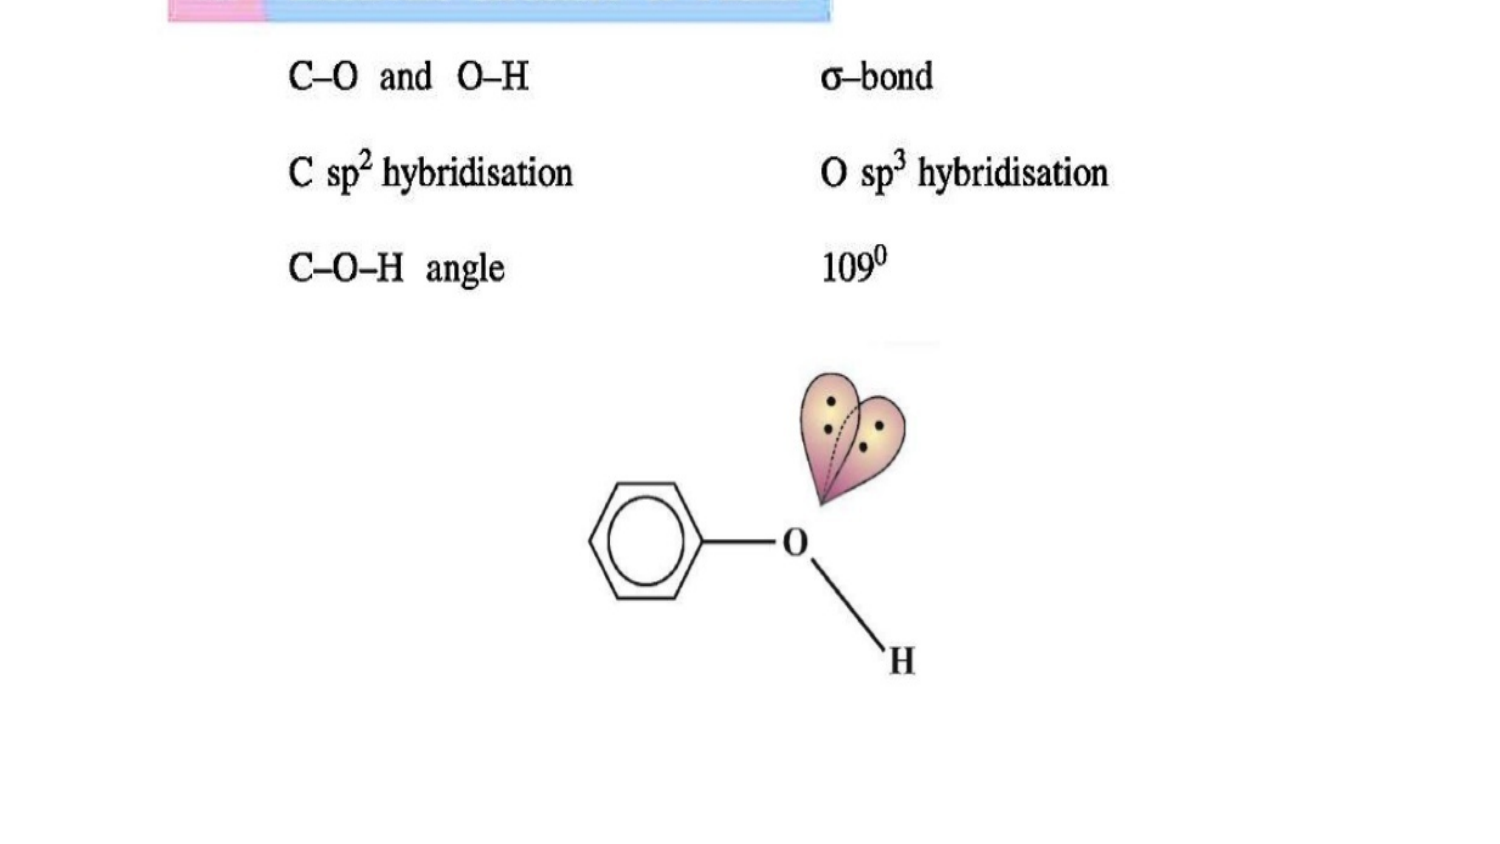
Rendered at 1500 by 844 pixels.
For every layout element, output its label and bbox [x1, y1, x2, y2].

picture [102, 0, 1348, 733]
